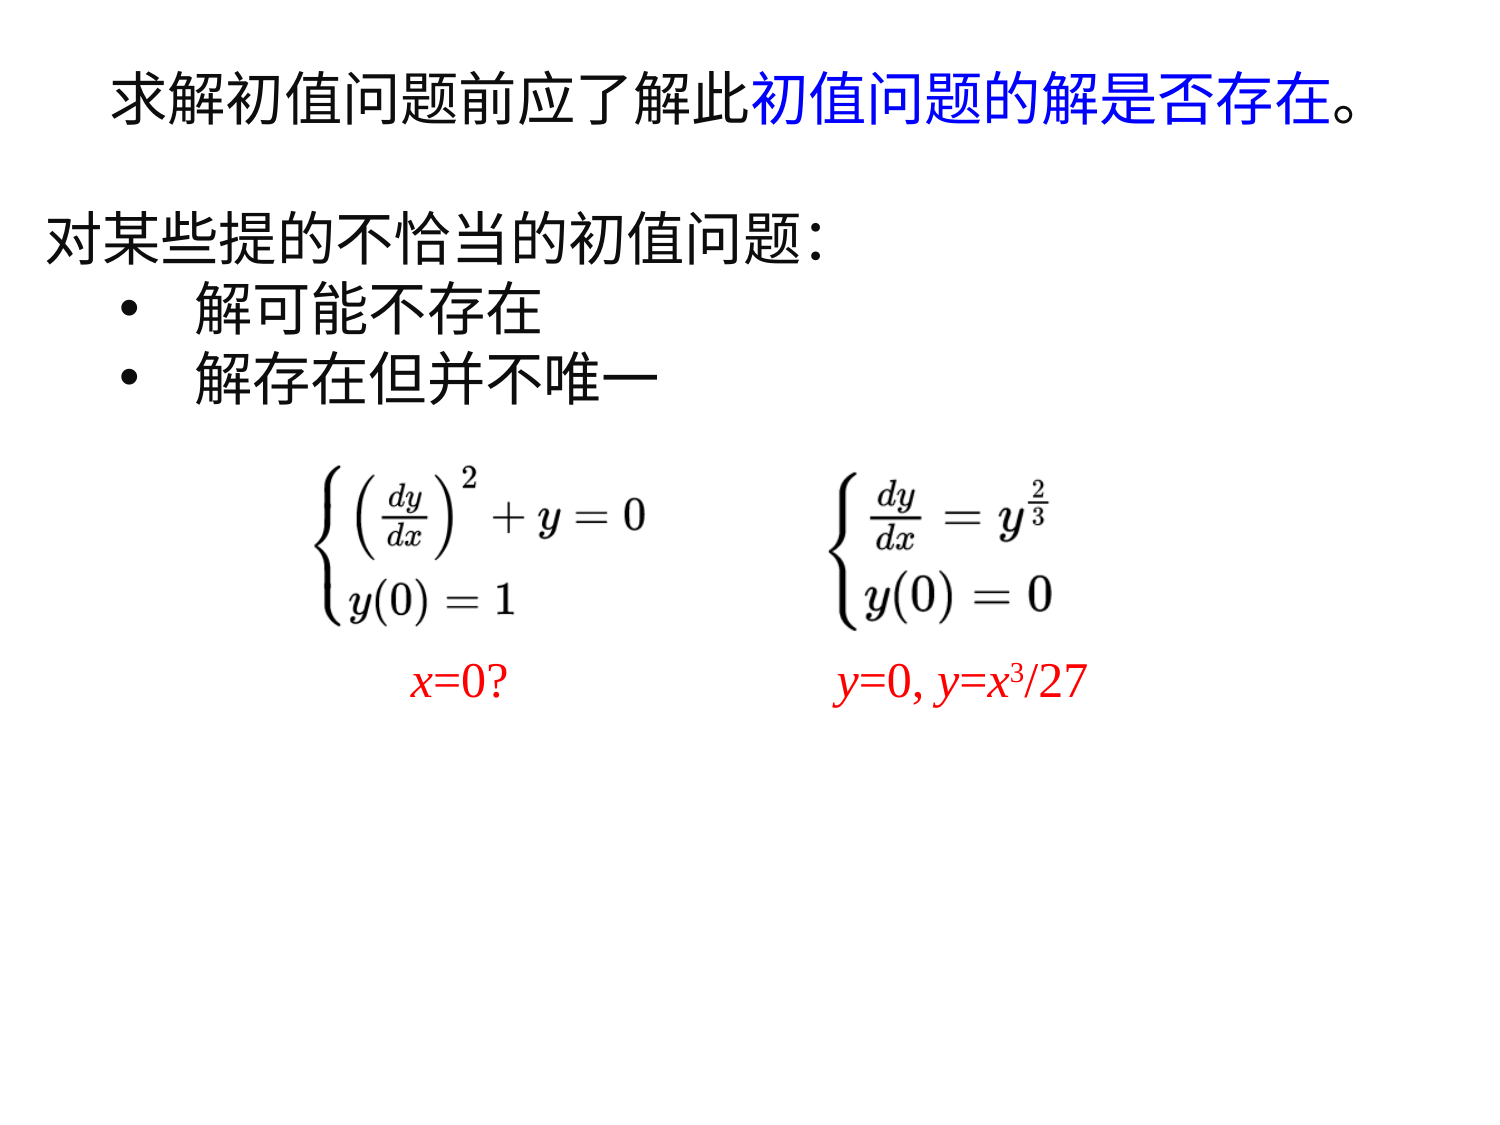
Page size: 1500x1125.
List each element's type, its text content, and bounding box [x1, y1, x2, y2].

picture [301, 450, 656, 641]
text_box 求解初值问题前应了解此初值问题的解是否存在。 对某些提的不恰当的初值问题： 解可能不存在 解存在但并不唯一 [29, 54, 1471, 420]
text_box y=0, y=x3/27 [821, 640, 1104, 715]
picture [808, 450, 1077, 661]
text_box x=0? [396, 641, 524, 715]
